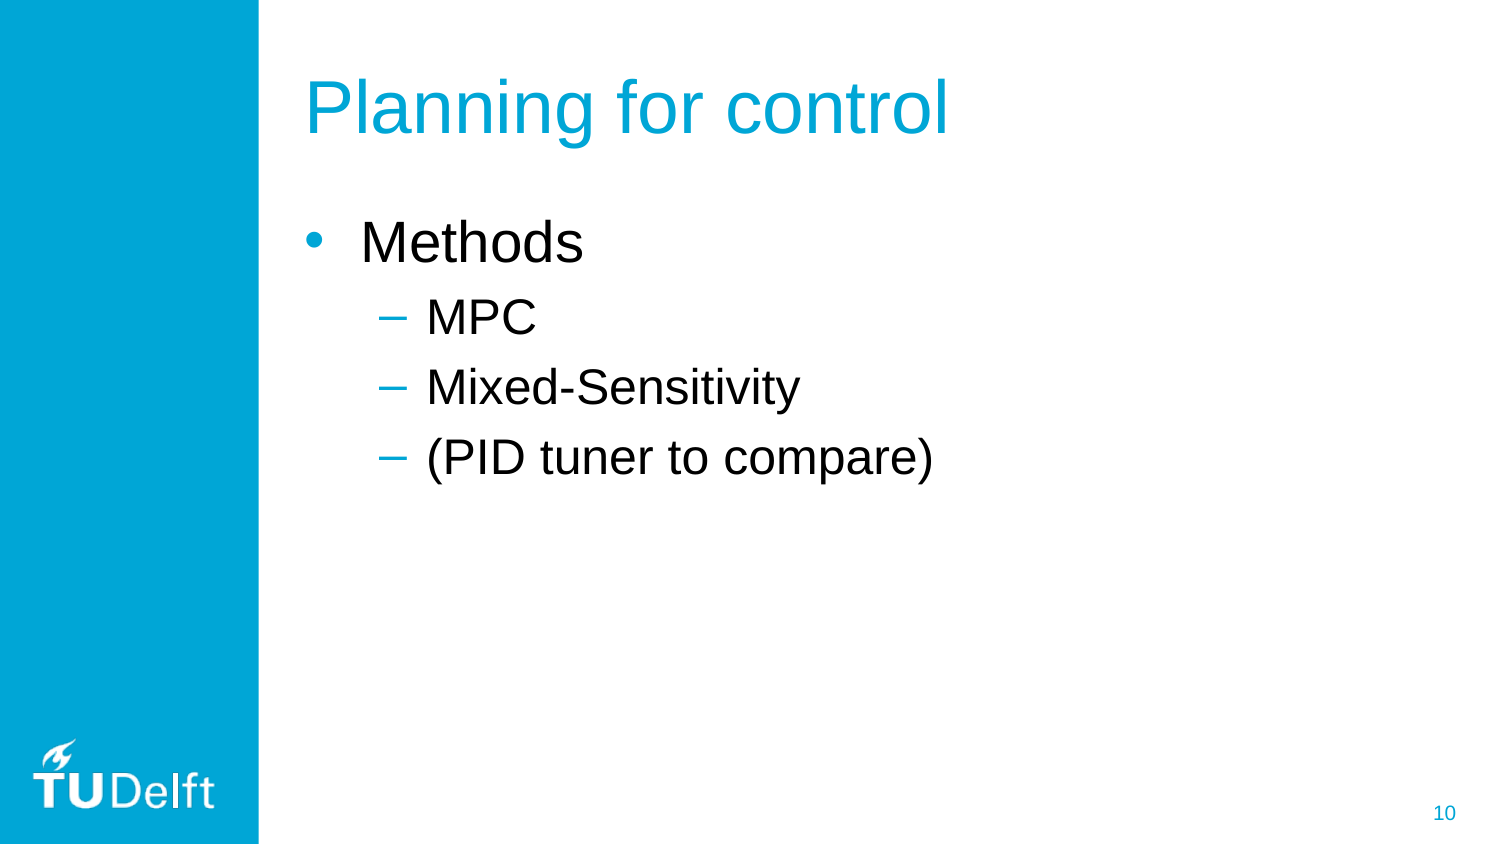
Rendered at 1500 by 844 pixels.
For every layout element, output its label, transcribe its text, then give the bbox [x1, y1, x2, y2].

title Planning for control [289, 33, 1455, 175]
list Methods MPC Mixed-Sensitivity (PID tuner to compare) [289, 196, 1455, 769]
